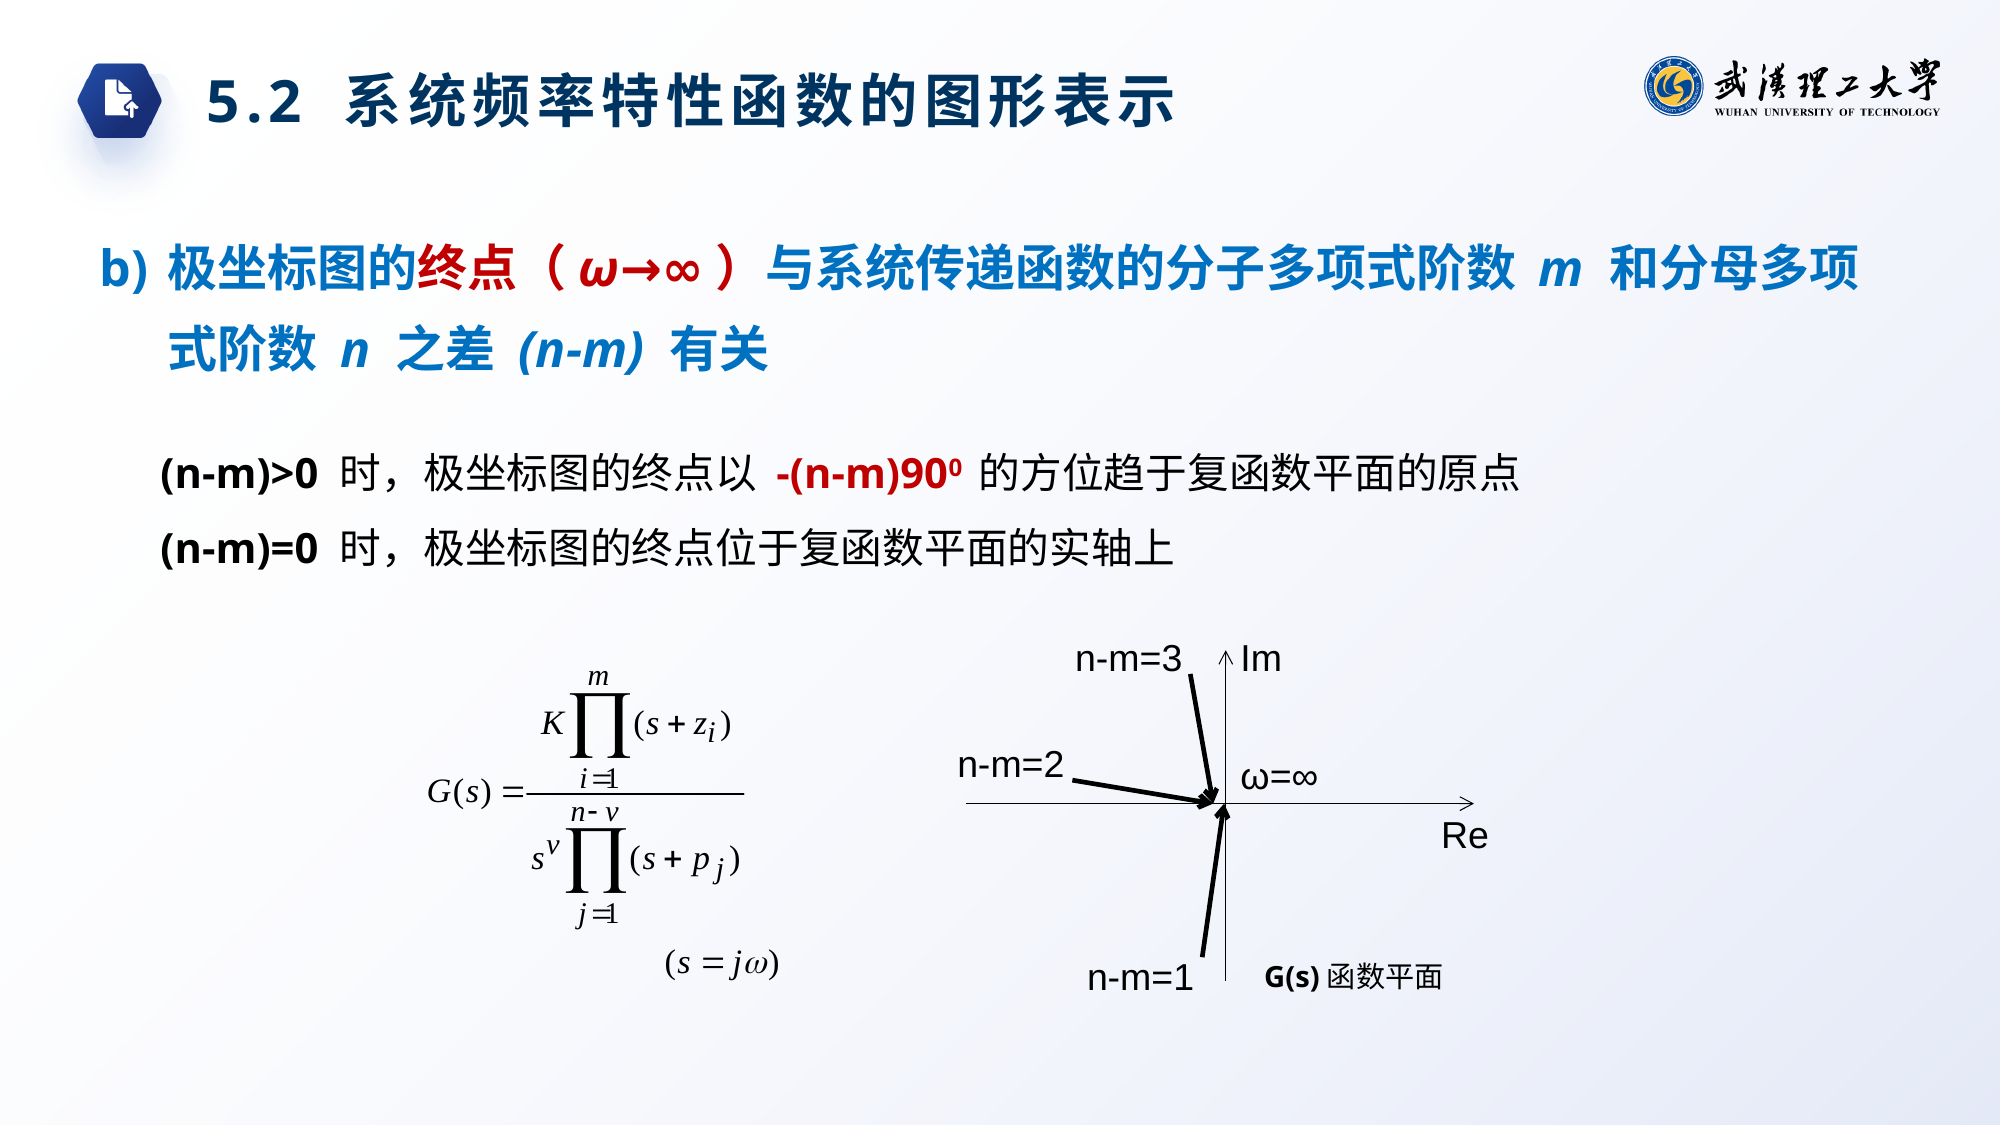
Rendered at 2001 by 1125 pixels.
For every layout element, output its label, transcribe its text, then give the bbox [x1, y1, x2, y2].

text_box n-m=2 [942, 732, 1120, 793]
picture [0, 0, 2000, 1125]
text_box Im [1238, 626, 1344, 687]
text_box (n-m)>0 时，极坐标图的终点以 -(n-m)900 的方位趋于复函数平面的原点 (n-m)=0 时，极坐标图的终点位于复函数平面的实轴上 [145, 414, 1916, 580]
list 5.2 系统频率特性函数的图形表示 [191, 56, 1624, 143]
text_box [1190, 673, 1226, 803]
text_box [1072, 780, 1225, 804]
text_box ω=∞ [1226, 744, 1344, 803]
text_box n-m=3 [1060, 626, 1238, 687]
text_box Re [1426, 803, 1545, 864]
text_box 极坐标图的终点（ω→∞）与系统传递函数的分子多项式阶数 m 和分母多项式阶数 n 之差 (n-m) 有关 [84, 207, 1916, 385]
text_box [1203, 804, 1225, 945]
text_box n-m=1 [1072, 945, 1250, 1006]
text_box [419, 650, 789, 994]
text_box G(s)函数平面 [1249, 950, 1474, 1001]
